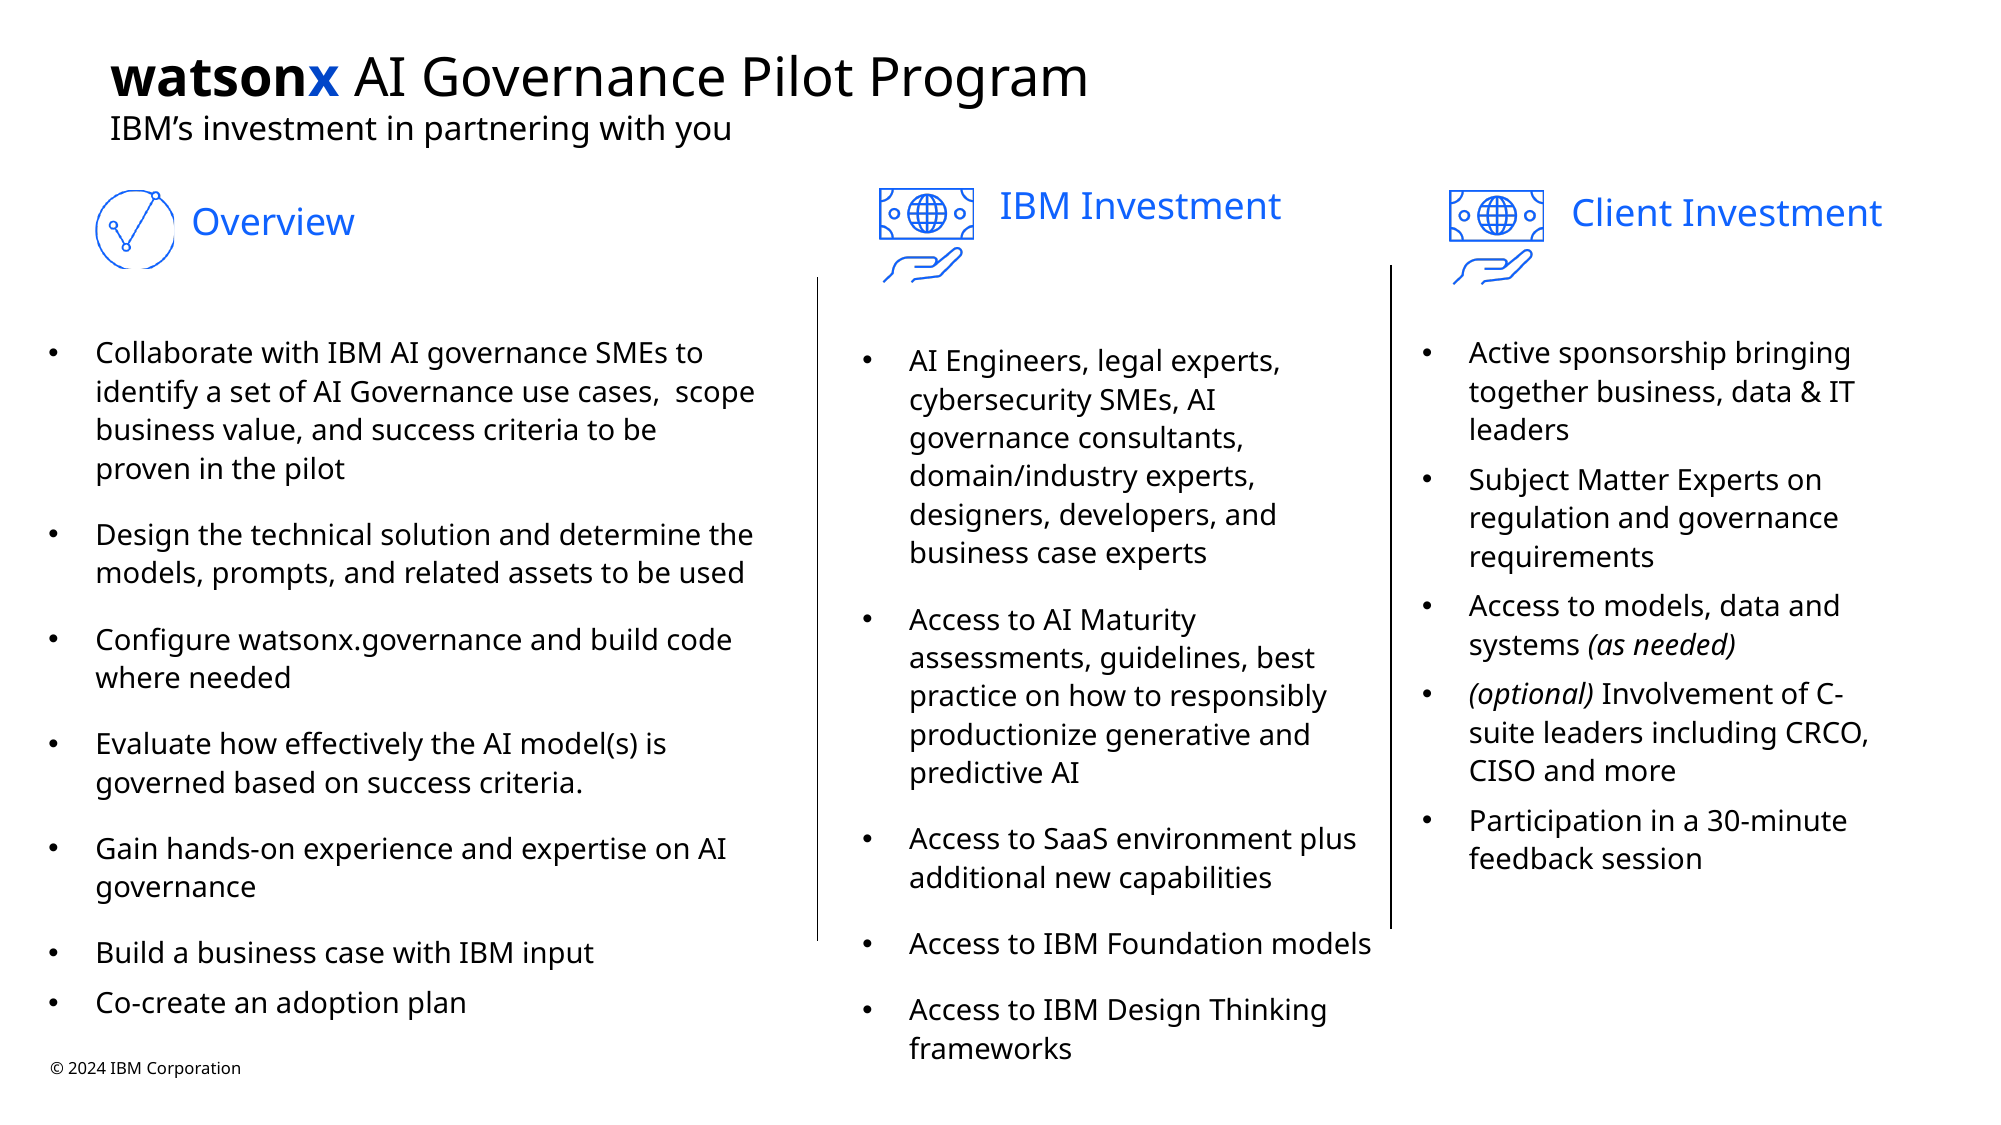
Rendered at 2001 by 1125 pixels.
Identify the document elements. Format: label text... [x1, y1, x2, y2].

text_box watsonx AI Governance Pilot Program IBM’s investment in partnering with you [109, 42, 1985, 156]
text_box IBM Investment [999, 181, 1472, 250]
text_box Client Investment [1571, 188, 2000, 243]
text_box Collaborate with IBM AI governance SMEs to identify a set of AI Governance use cases, scope business value, and success criteria to be proven in the pilot Design the technical solution and determine the models, prompts, and related assets to be used Configure watsonx.governance and build code where needed Evaluate how effectively the AI model(s) is governed based on success criteria. Gain hands-on experience and expertise on AI governance Build a business case with IBM input Co-create an adoption plan [48, 331, 761, 1017]
text_box Active sponsorship bringing together business, data & IT leaders Subject Matter Experts on regulation and governance requirements Access to models, data and systems (as needed) (optional) Involvement of C-suite leaders including CRCO, CISO and more Participation in a 30-minute feedback session [1422, 331, 1899, 1017]
text_box AI Engineers, legal experts, cybersecurity SMEs, AI governance consultants, domain/industry experts, designers, developers, and business case experts Access to AI Maturity assessments, guidelines, best practice on how to responsibly productionize generative and predictive AI Access to SaaS environment plus additional new capabilities Access to IBM Foundation models Access to IBM Design Thinking frameworks [862, 338, 1381, 1025]
text_box Overview [191, 197, 664, 265]
text_box [1192, 325, 1390, 482]
text_box © 2024 IBM Corporation [49, 1058, 950, 1079]
text_box [1392, 325, 2000, 482]
picture [95, 189, 175, 269]
picture [879, 188, 974, 283]
picture [1449, 190, 1544, 285]
